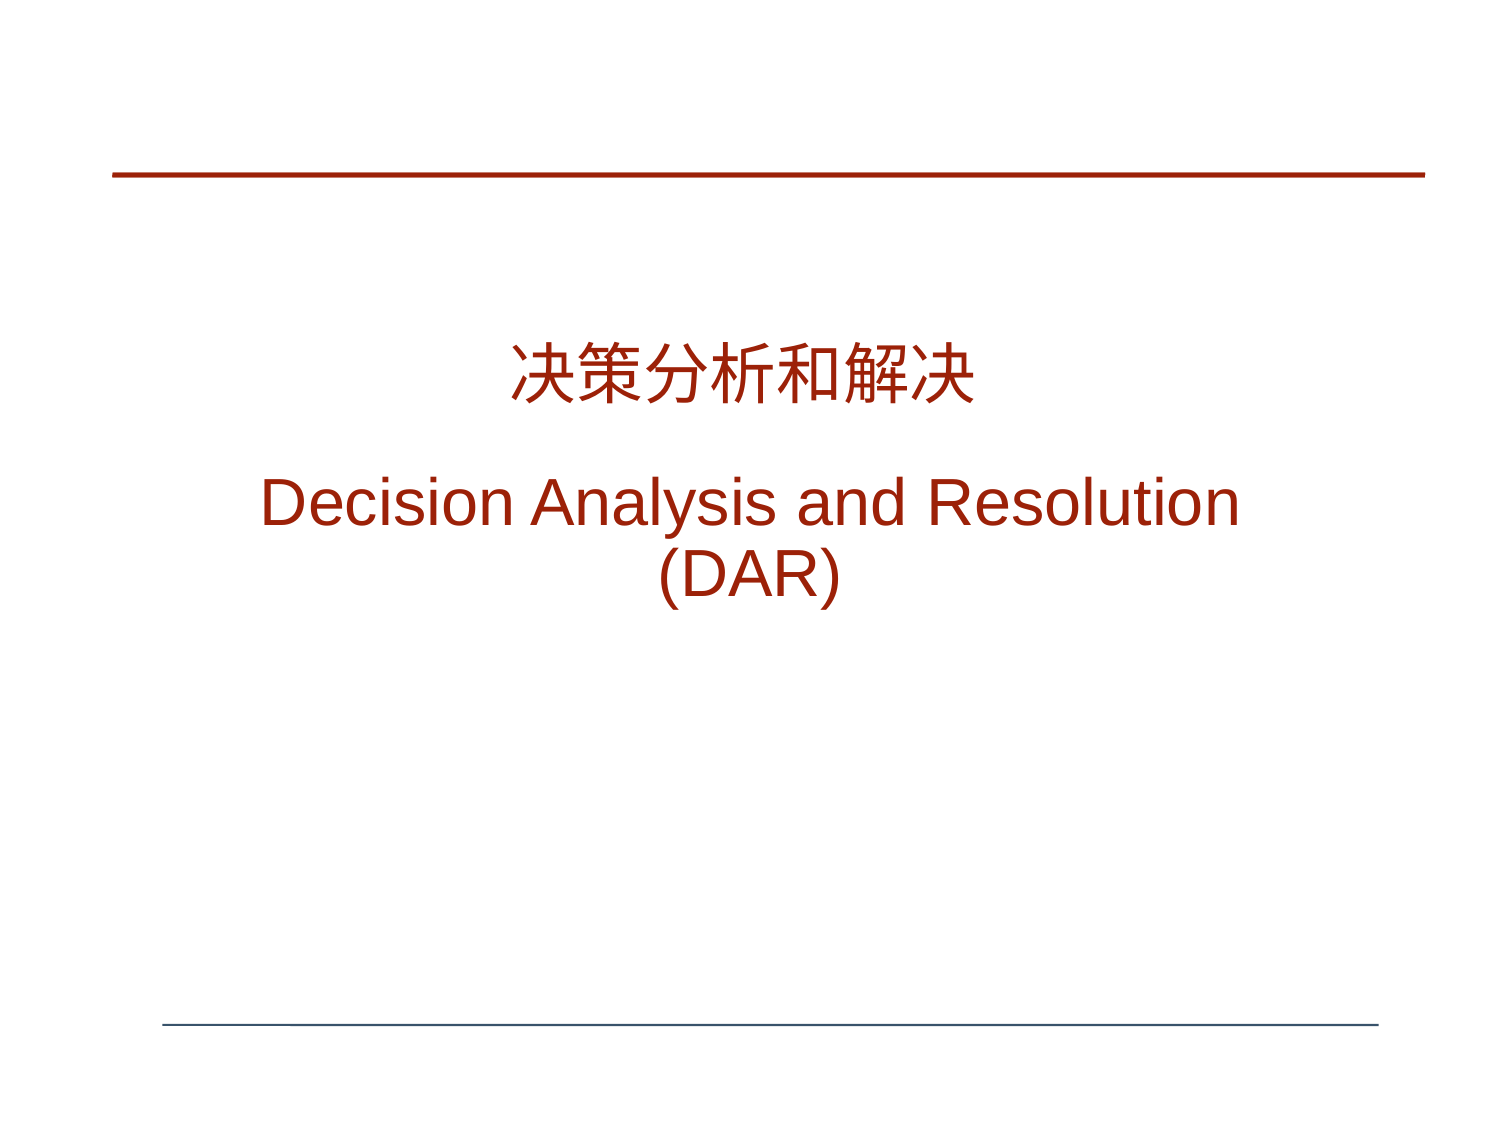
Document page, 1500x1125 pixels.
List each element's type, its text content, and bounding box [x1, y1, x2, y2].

text_box 决策分析和解决 Decision Analysis and Resolution (DAR) [149, 350, 1352, 700]
